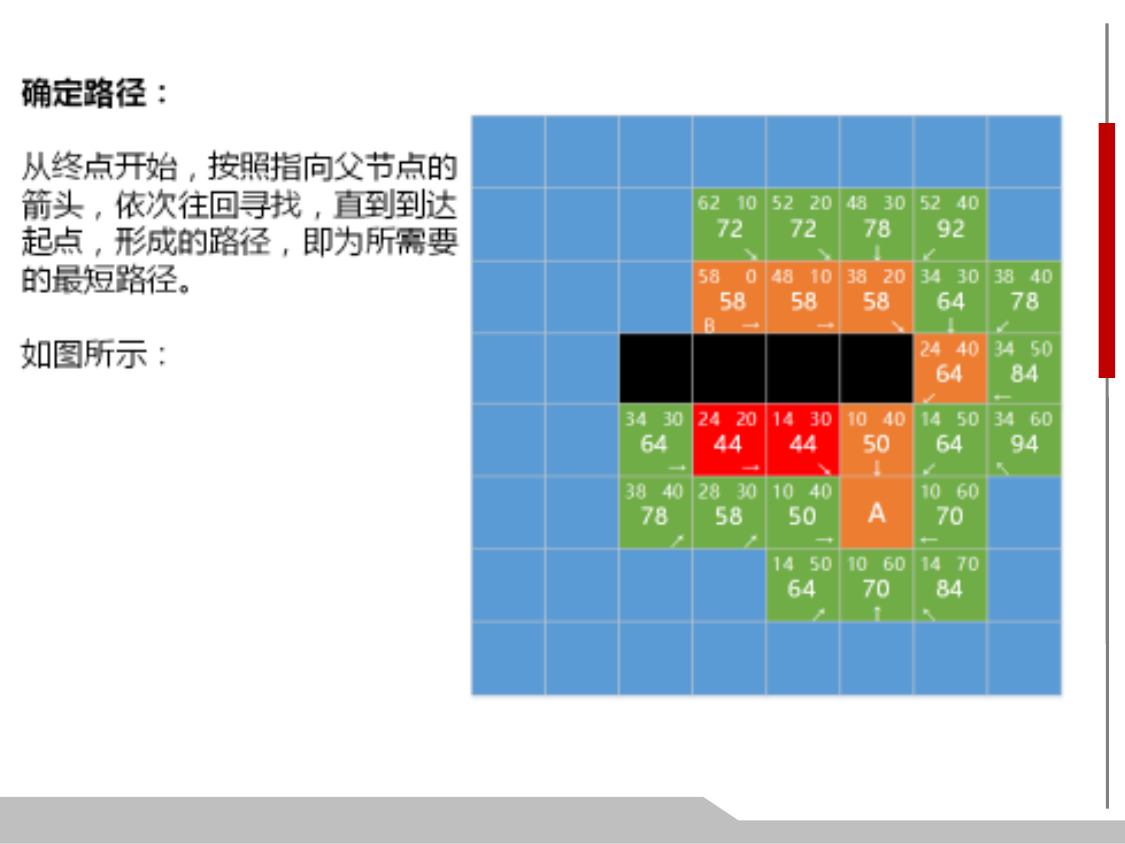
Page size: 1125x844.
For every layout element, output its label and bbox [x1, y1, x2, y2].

picture [3, 43, 1081, 753]
